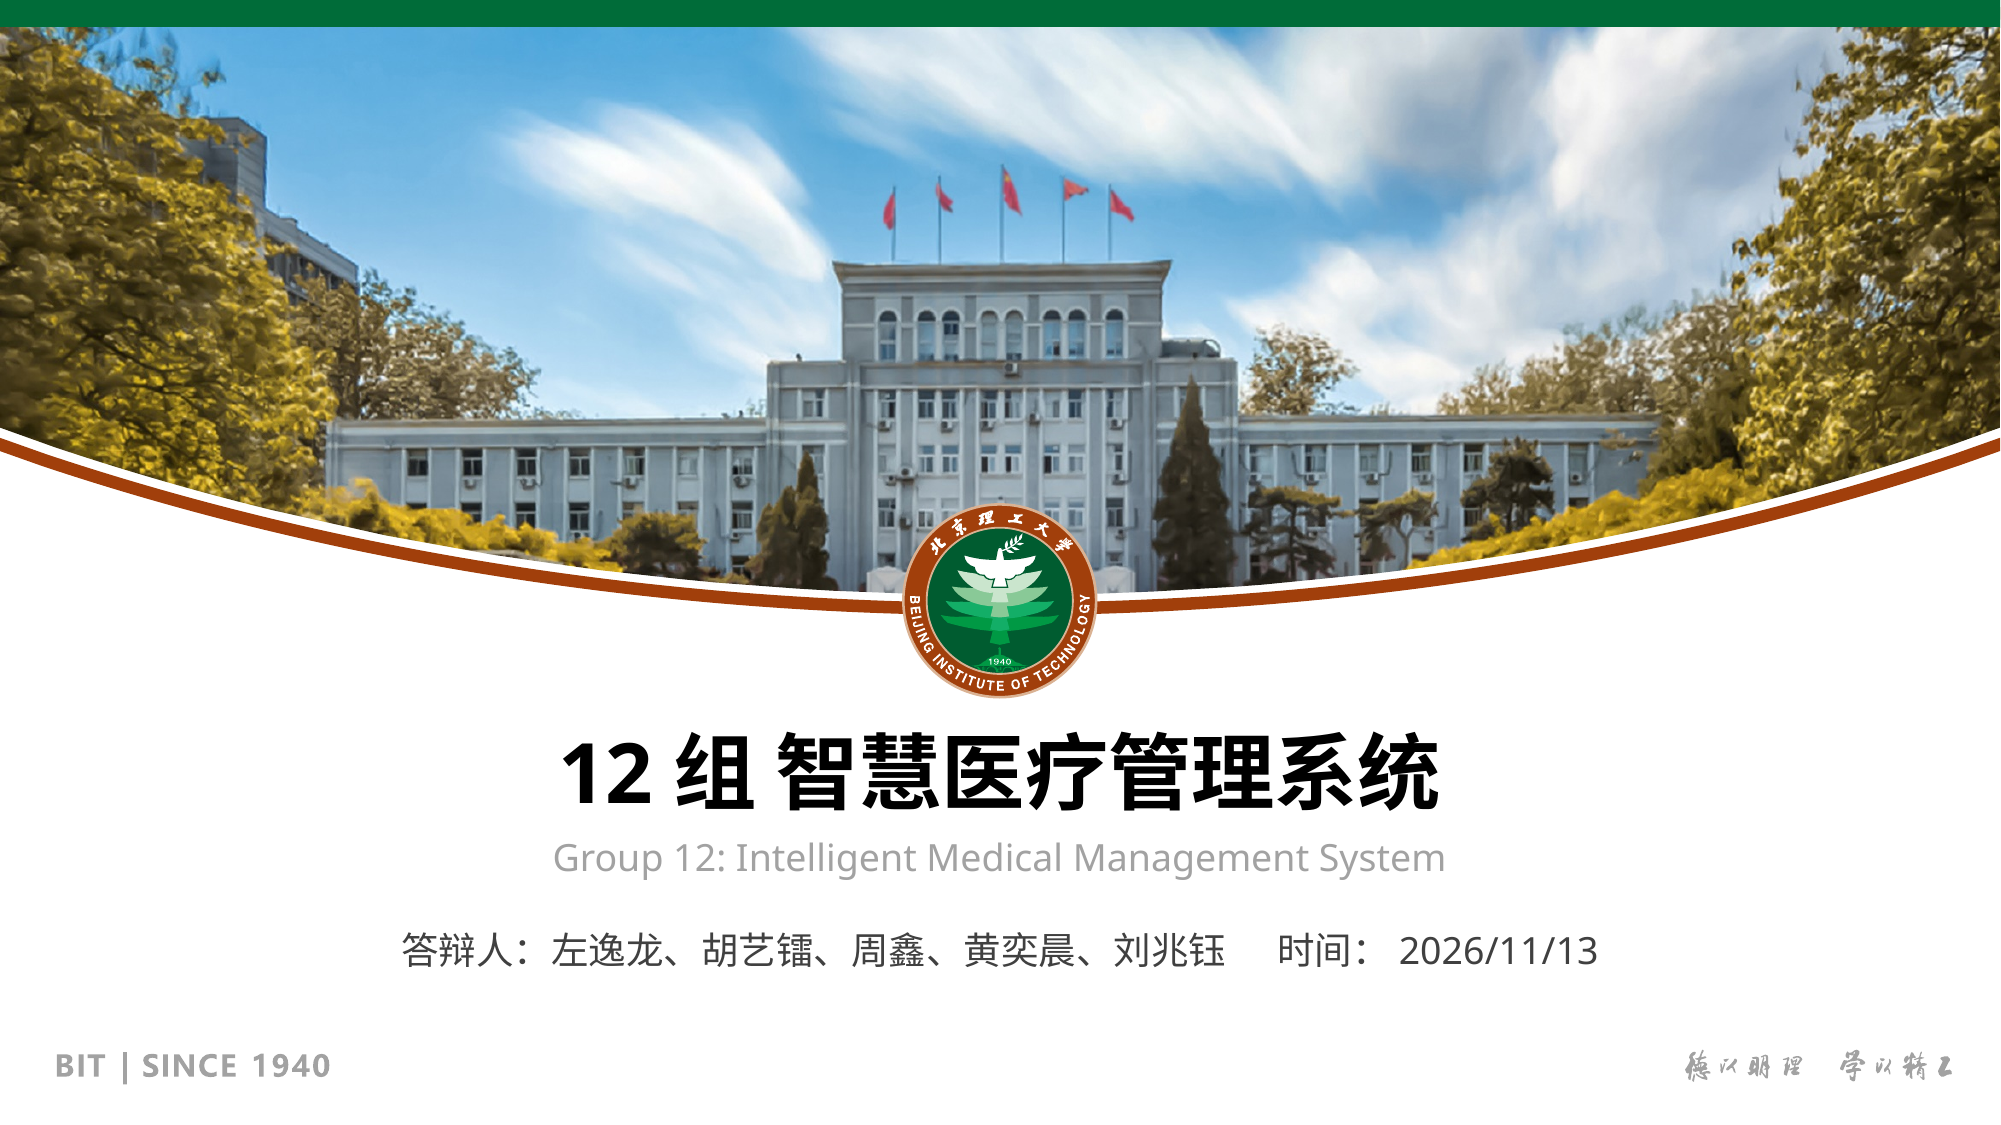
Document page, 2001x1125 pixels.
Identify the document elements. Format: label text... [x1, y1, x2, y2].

text_box 12组 智慧医疗管理系统 [131, 703, 1869, 815]
text_box 答辩人：左逸龙、胡艺镭、周鑫、黄奕晨、刘兆钰 时间：2025/9/2 [131, 902, 1869, 1000]
text_box Group 12: Intelligent Medical Management System [131, 815, 1869, 902]
picture [0, 27, 2000, 594]
